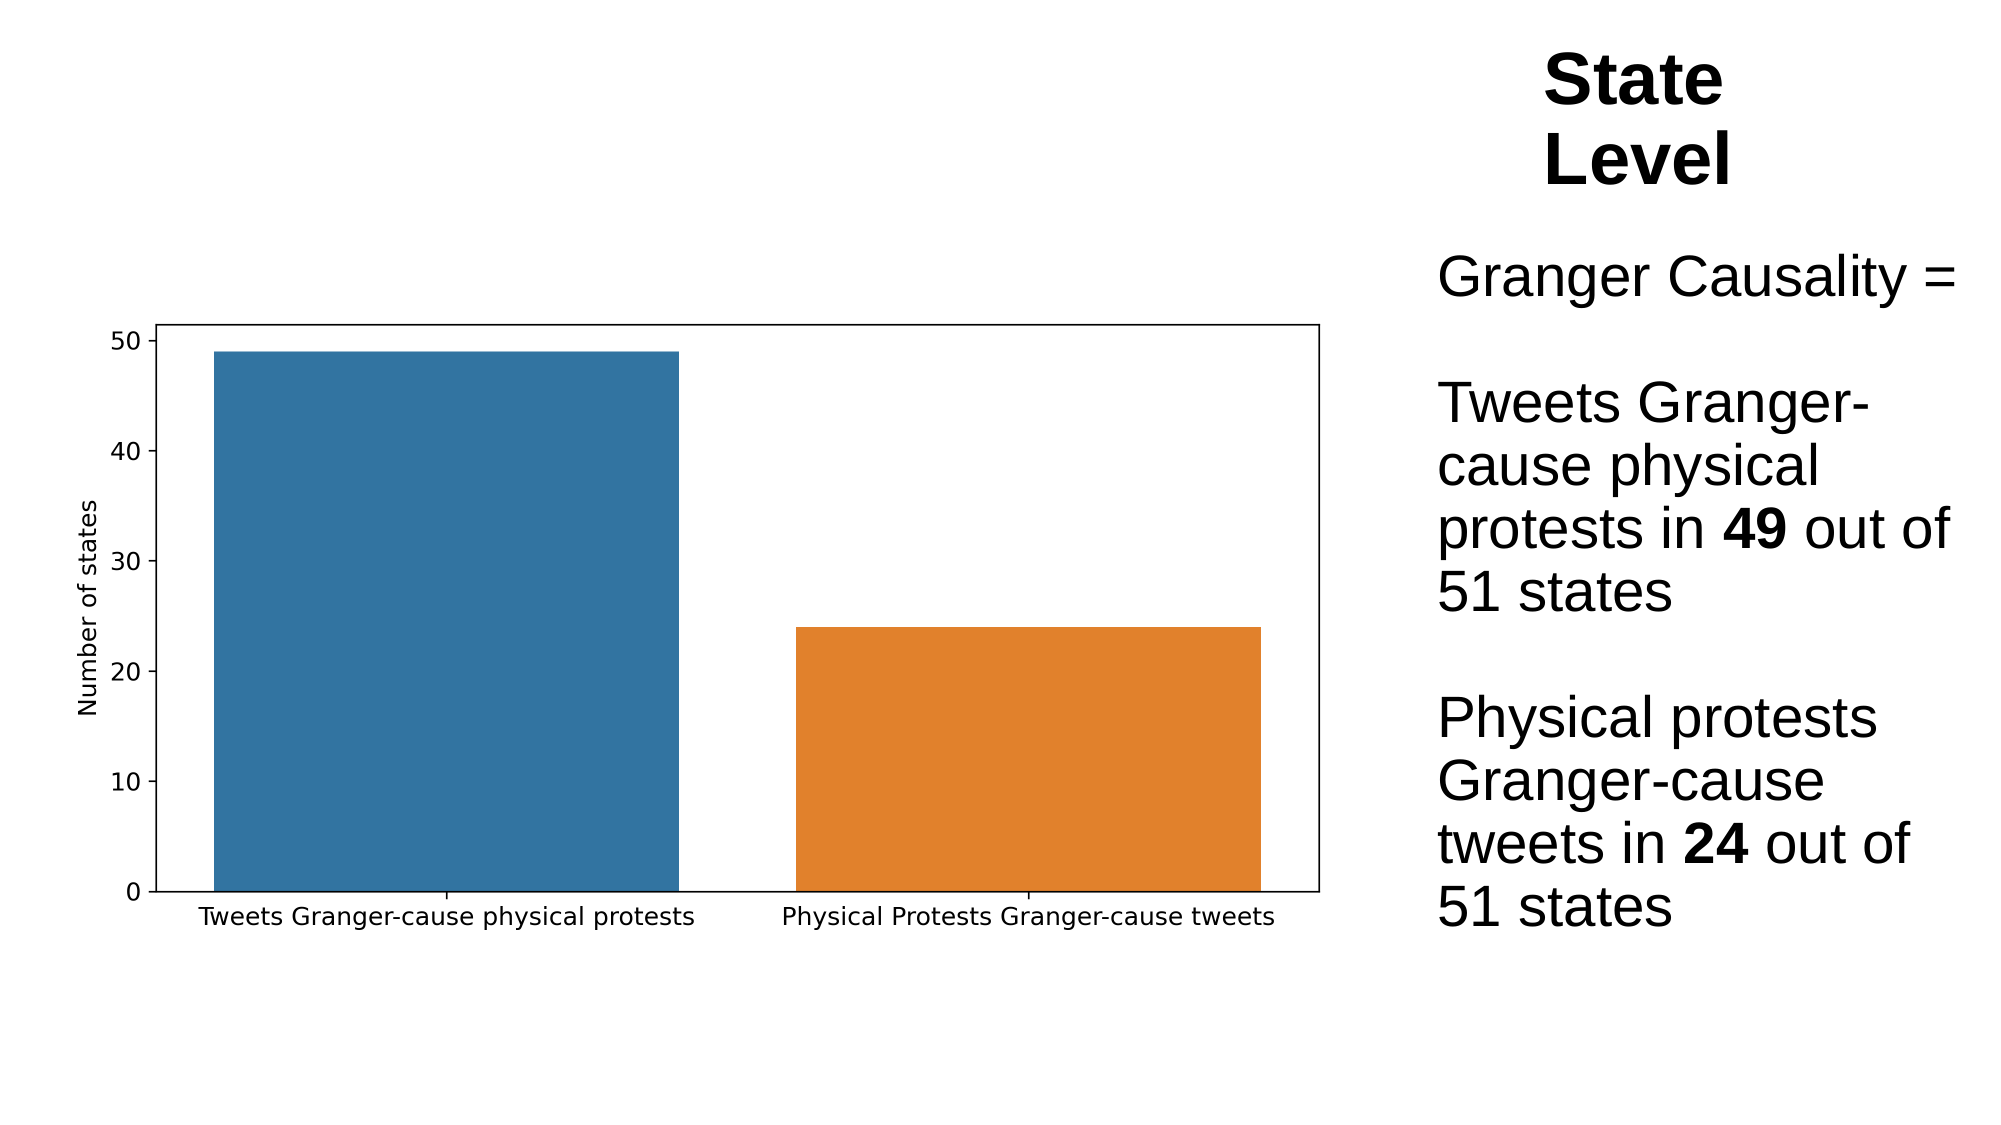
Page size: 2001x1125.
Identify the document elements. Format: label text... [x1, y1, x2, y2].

title Granger Causality = Tweets Granger-cause physical protests in 49 out of 51 states Physical protests Granger-cause tweets in 24 out of 51 states [1422, 271, 1985, 1110]
picture [58, 234, 1355, 985]
text_box State Level [1528, 32, 1942, 209]
